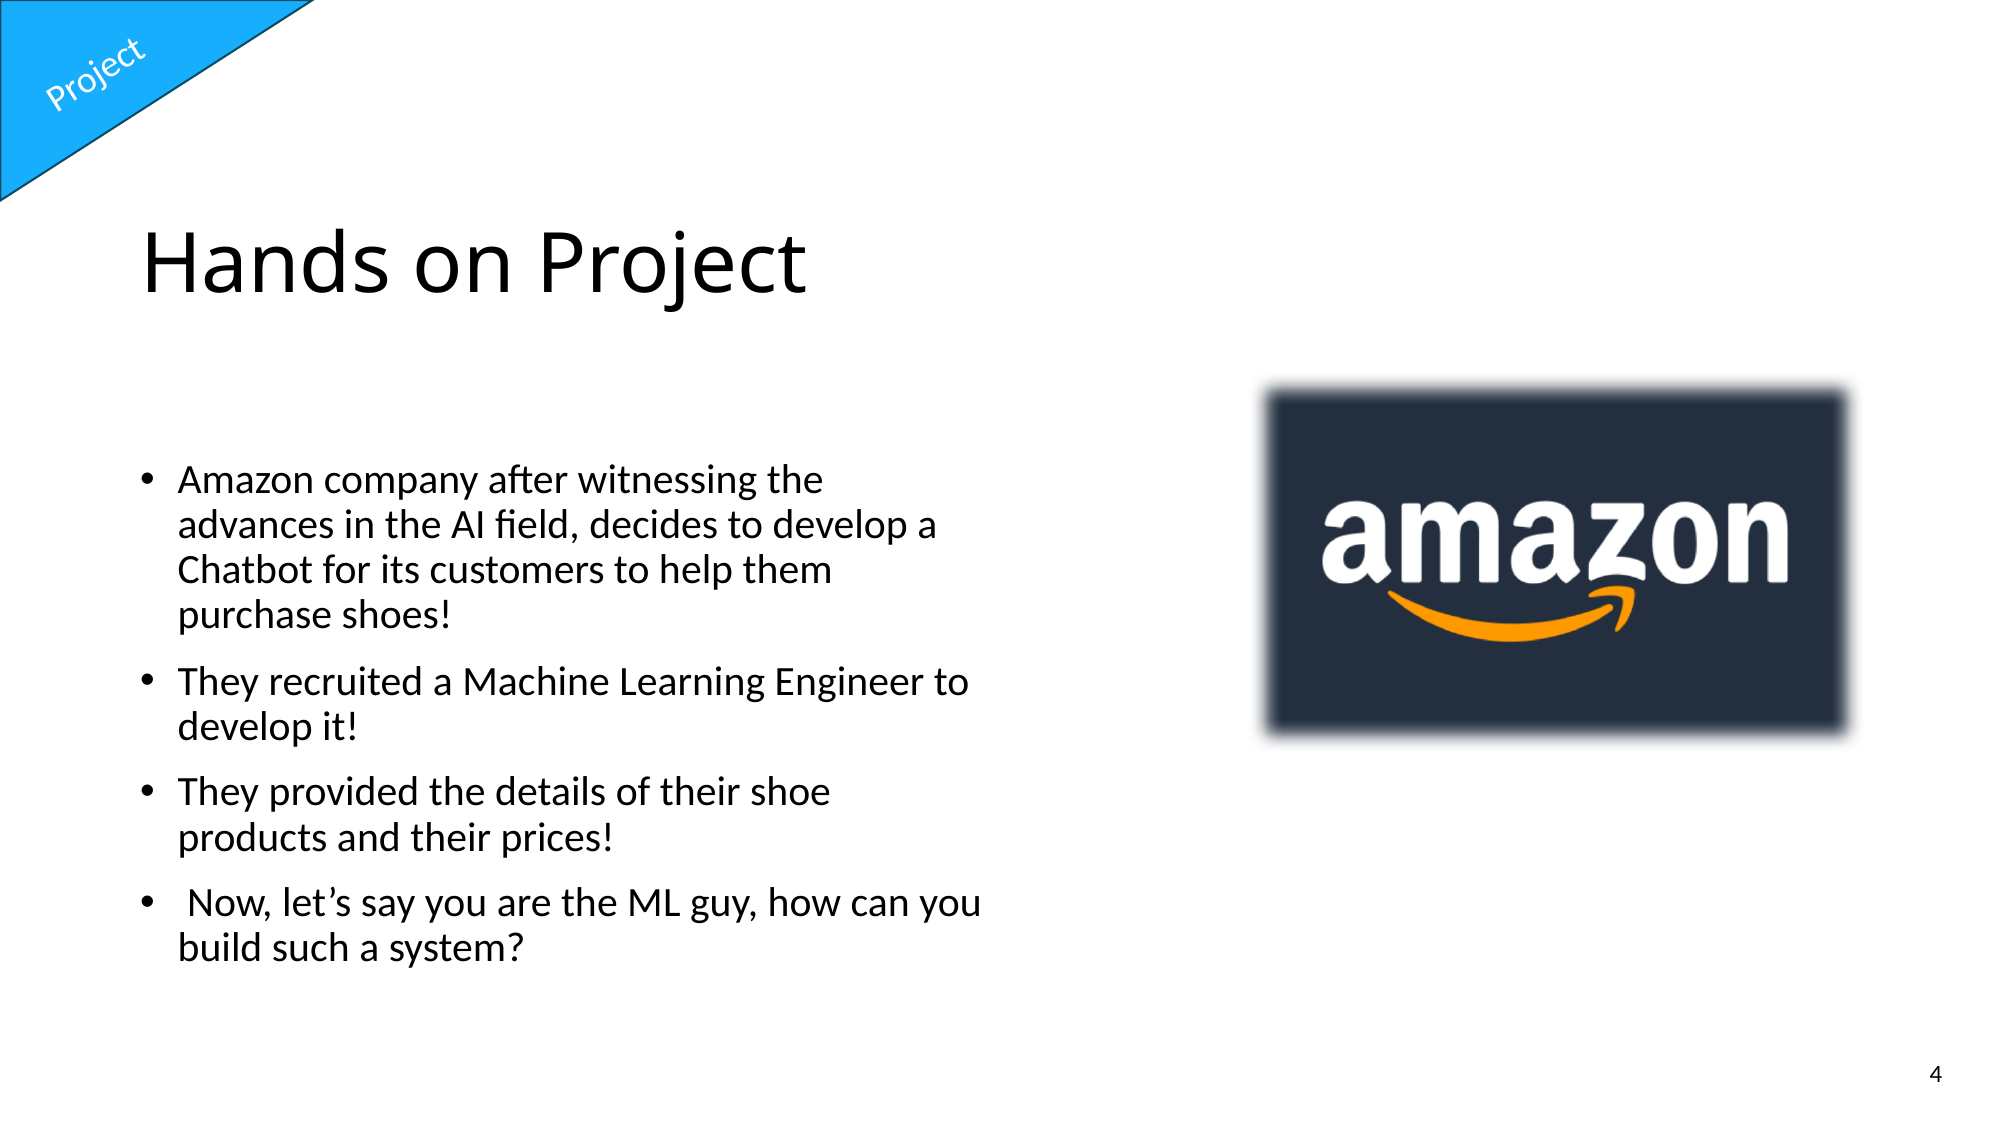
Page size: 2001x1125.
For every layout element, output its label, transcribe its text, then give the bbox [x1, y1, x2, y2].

text_box [0, 0, 315, 202]
picture [1247, 371, 1865, 753]
list Amazon company after witnessing the advances in the AI field, decides to develop a Chatbot for its customers to help them purchase shoes! They recruited a Machine Learning Engineer to develop it! They provided the details of their shoe products and their prices! Now, let’s say you are the ML guy, how can you build such a system? [125, 405, 1000, 1024]
slide_number 4 [1432, 1042, 1958, 1103]
text_box [1111, 0, 2000, 1125]
title Hands on Project [125, 125, 1000, 405]
text_box Project [19, 7, 171, 134]
